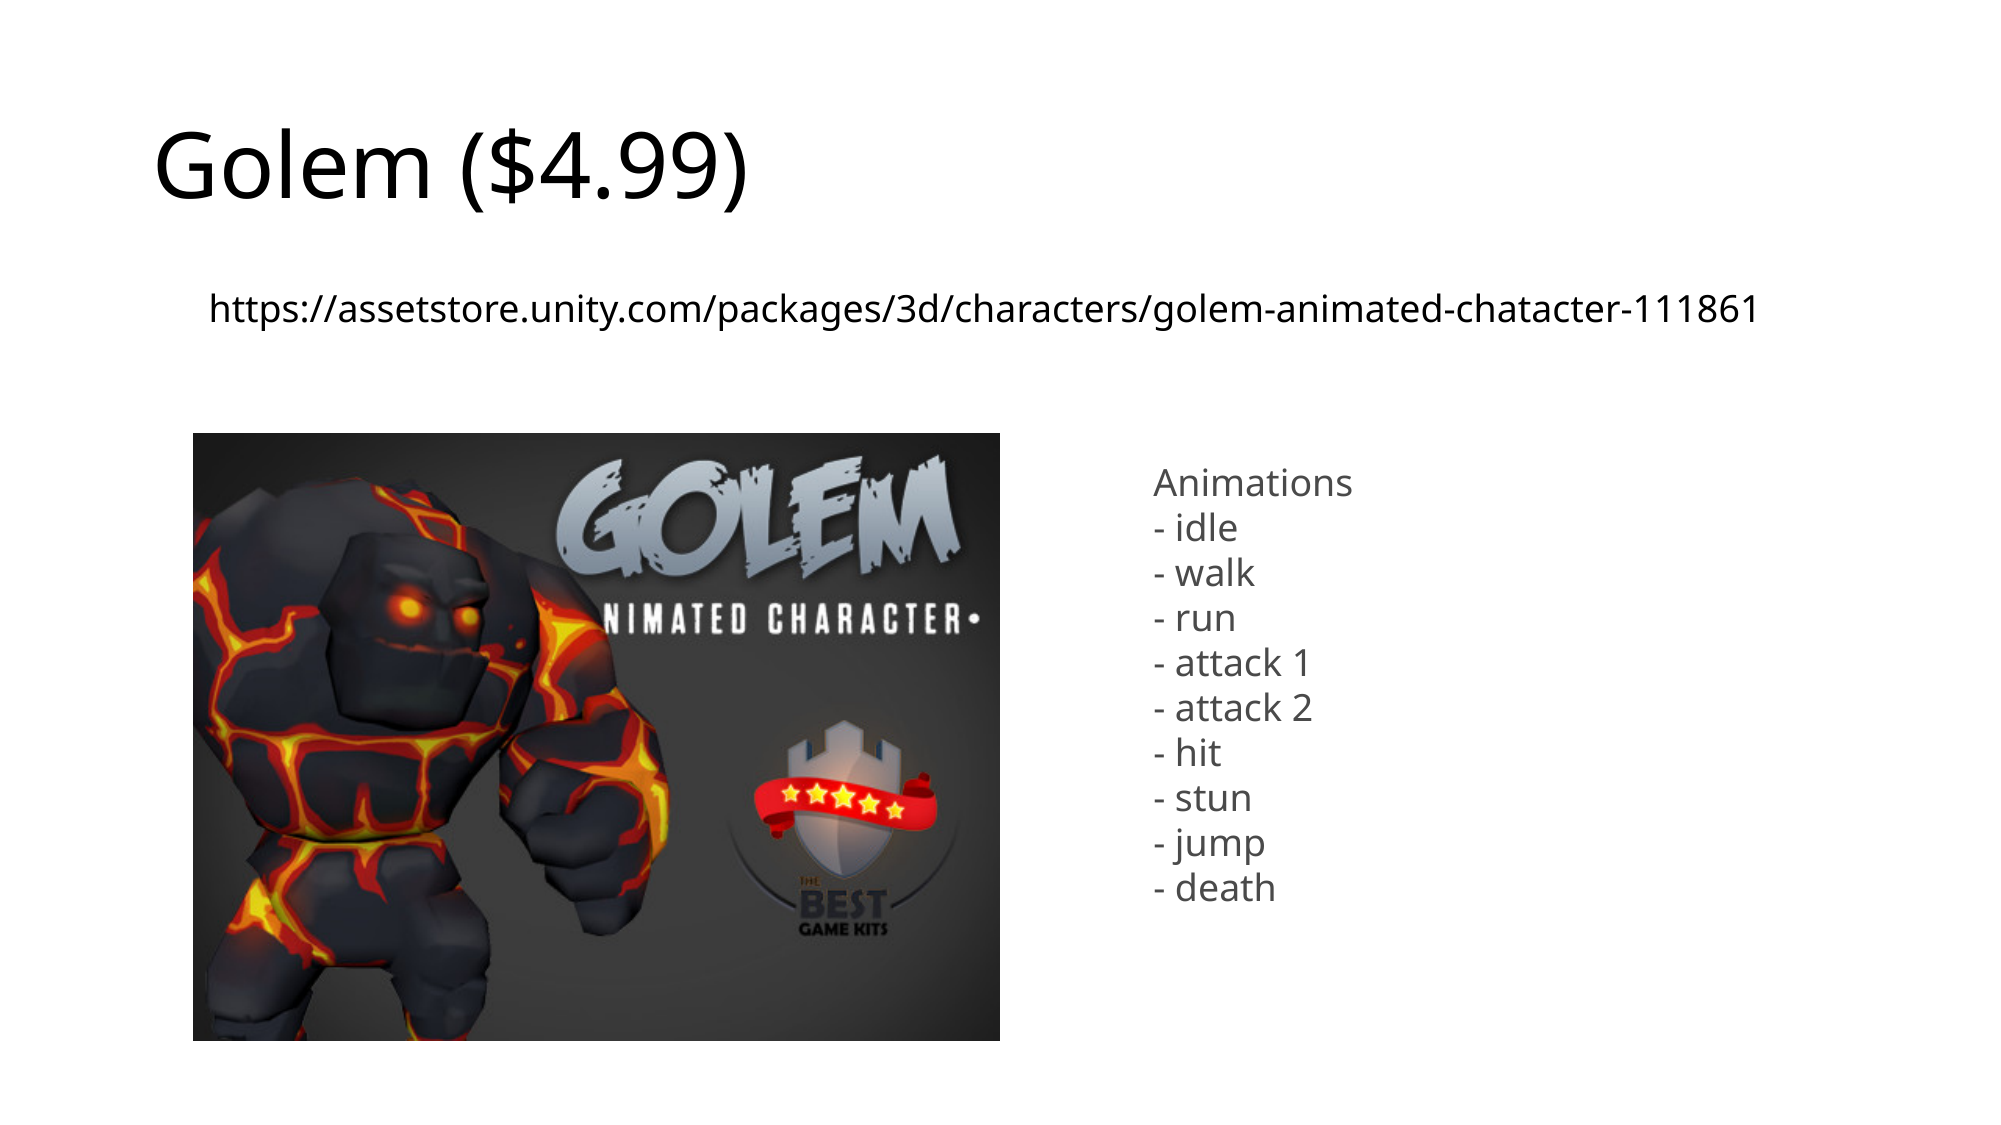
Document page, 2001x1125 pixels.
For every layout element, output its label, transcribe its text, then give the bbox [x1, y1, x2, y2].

title Golem ($4.99) [137, 59, 1750, 278]
picture [193, 433, 1001, 1041]
text_box Animations - idle - walk - run - attack 1 - attack 2 - hit - stun - jump - death [1138, 451, 2000, 917]
text_box https://assetstore.unity.com/packages/3d/characters/golem-animated-chatacter-111861 [193, 277, 1788, 337]
